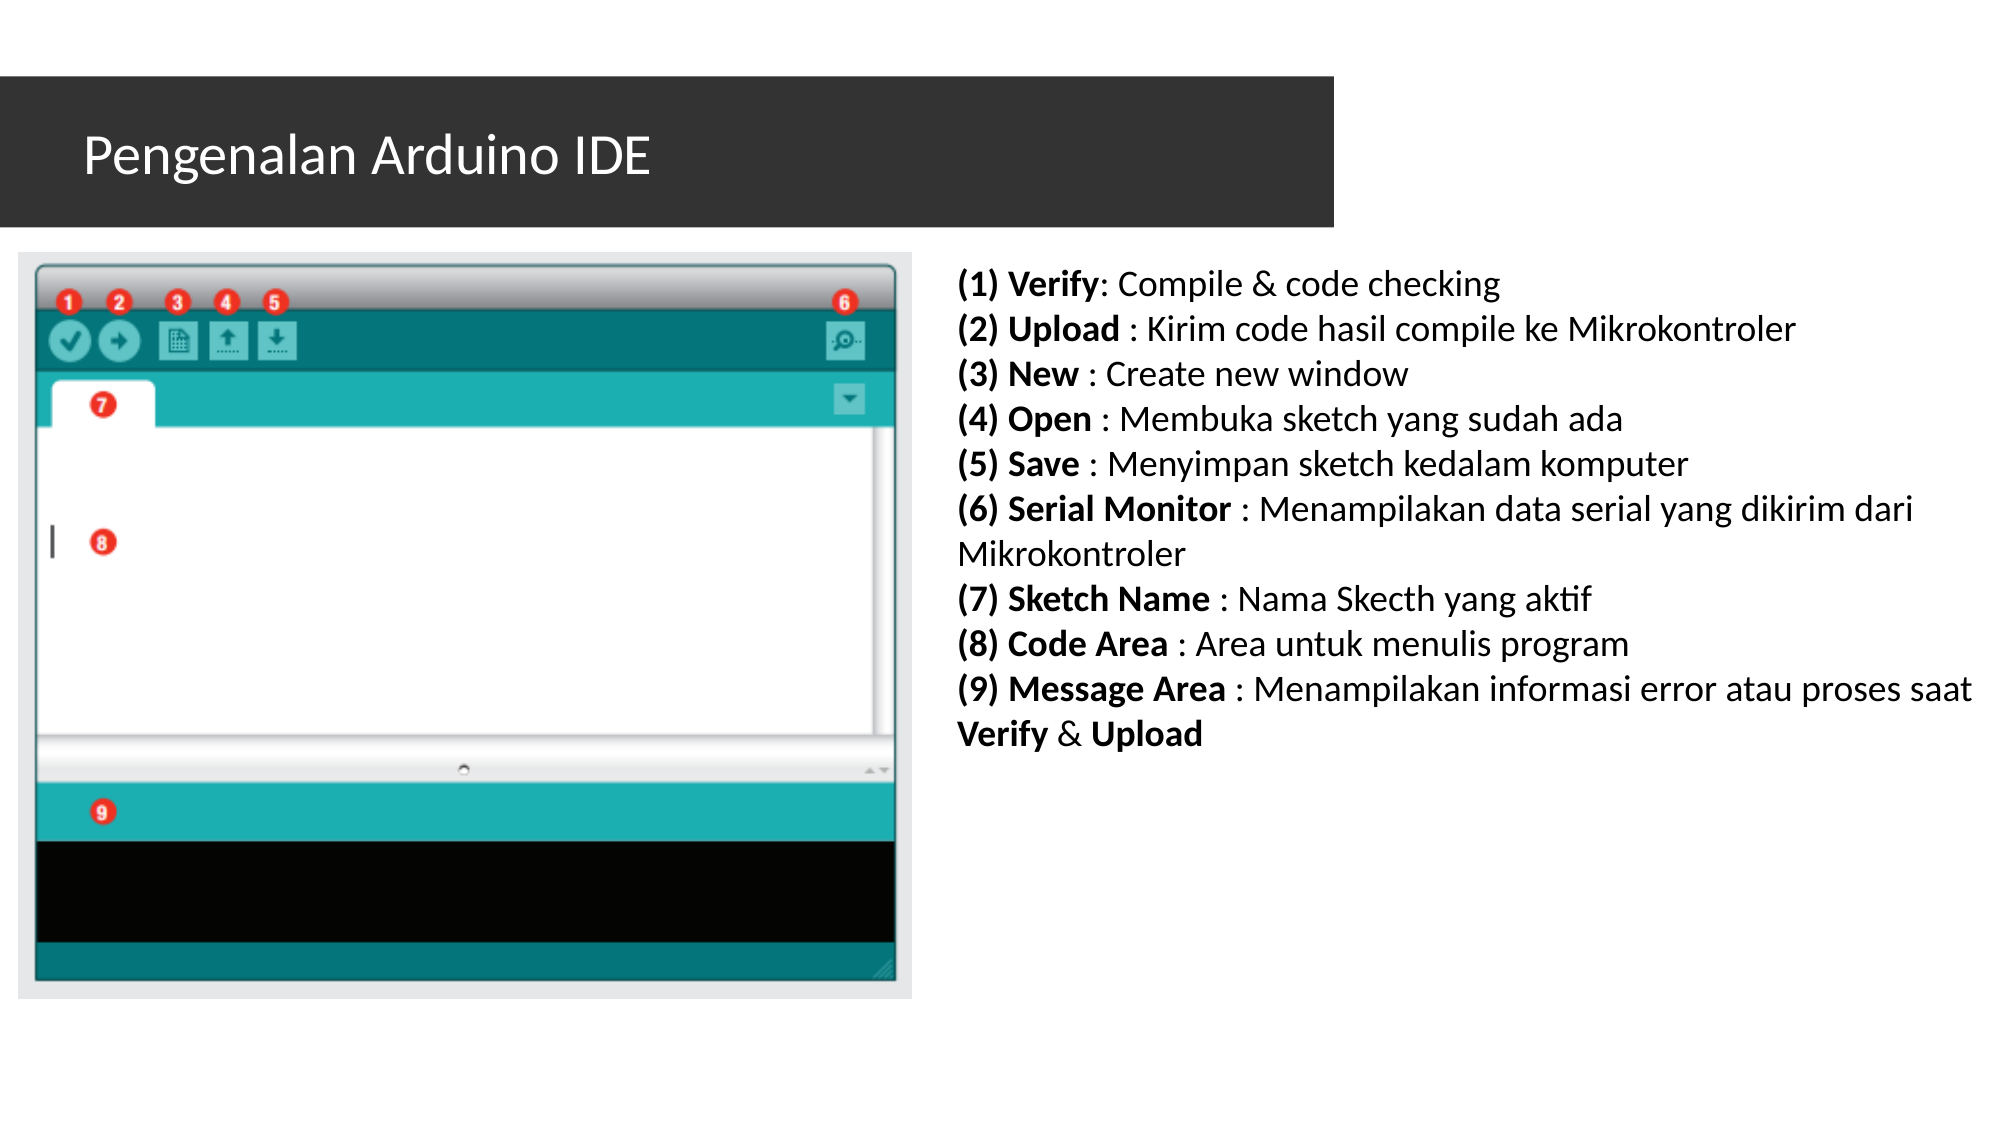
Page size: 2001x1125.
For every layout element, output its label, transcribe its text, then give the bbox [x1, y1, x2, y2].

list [18, 252, 913, 999]
text_box Pengenalan Arduino IDE [68, 109, 668, 194]
text_box (1) Verify: Compile & code checking (2) Upload : Kirim code hasil compile ke Mikrokontroler (3) New : Create new window (4) Open : Membuka sketch yang sudah ada (5) Save : Menyimpan sketch kedalam komputer (6) Serial Monitor : Menampilakan data serial yang dikirim dari Mikrokontroler (7) Sketch Name : Nama Skecth yang aktif (8) Code Area : Area untuk menulis program (9) Message Area : Menampilakan informasi error atau proses saat Verify & Upload [942, 252, 2000, 762]
text_box [0, 75, 1335, 228]
